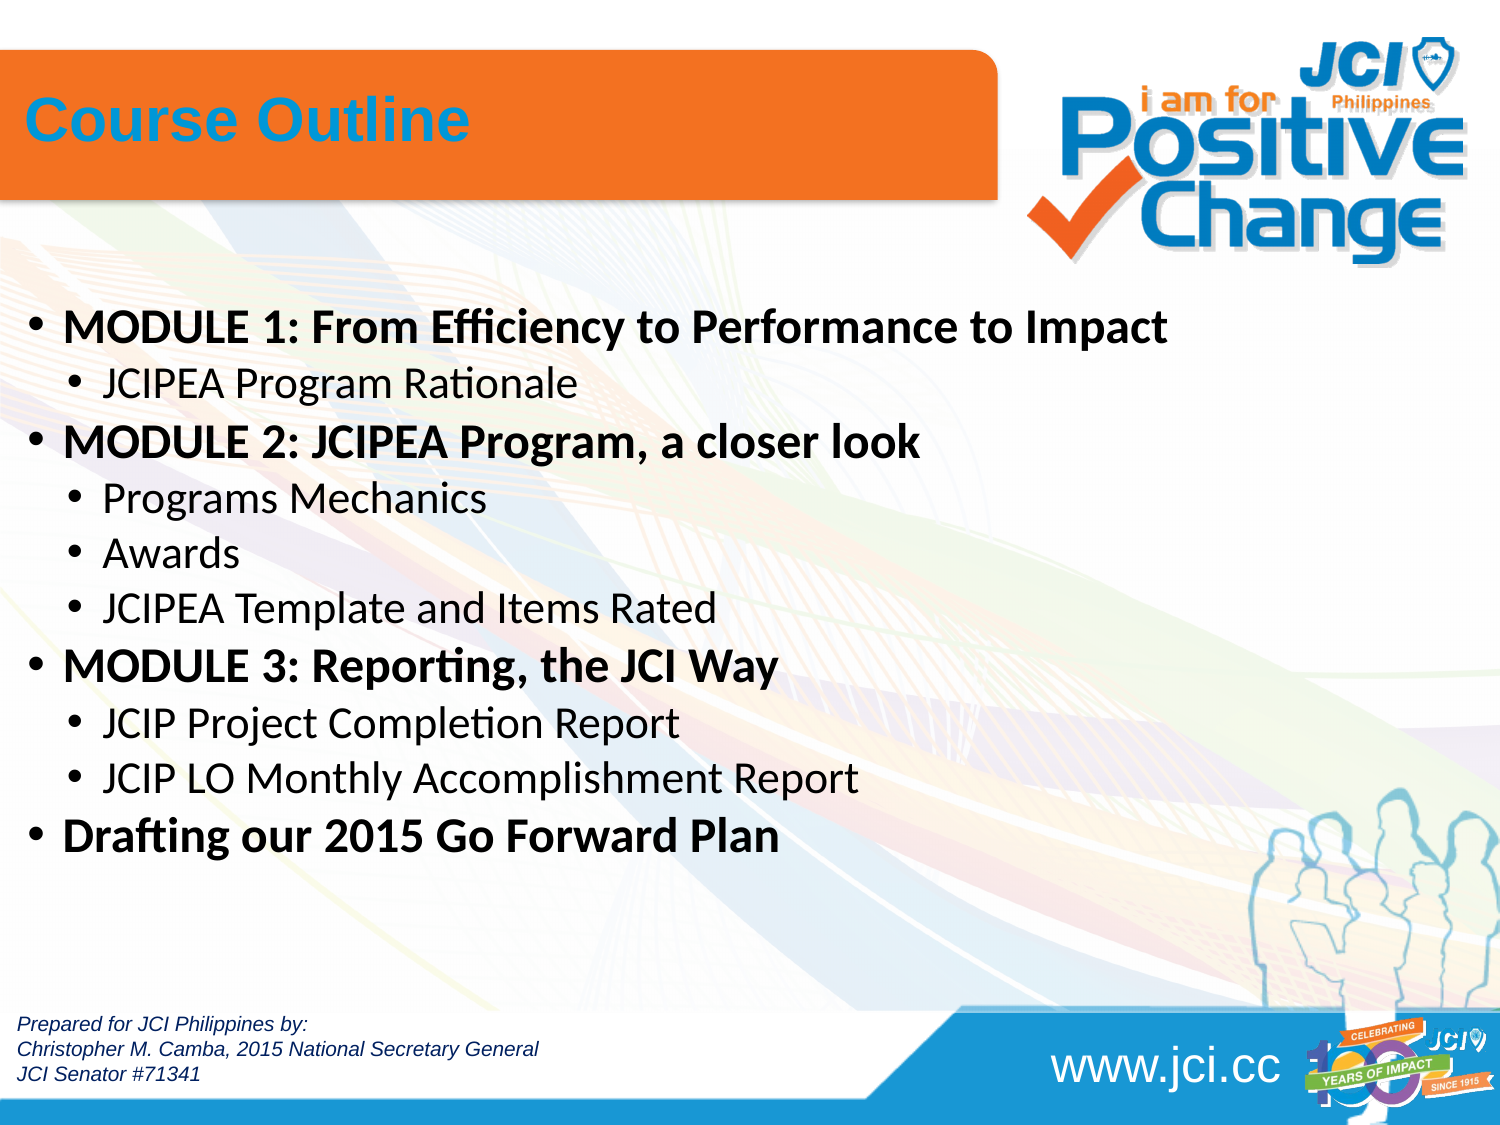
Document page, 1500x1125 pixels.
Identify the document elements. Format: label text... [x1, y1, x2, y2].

text_box MODULE 1: From Efficiency to Performance to Impact JCIPEA Program Rationale MODULE 2: JCIPEA Program, a closer look Programs Mechanics Awards JCIPEA Template and Items Rated MODULE 3: Reporting, the JCI Way JCIP Project Completion Report JCIP LO Monthly Accomplishment Report Drafting our 2015 Go Forward Plan [12, 285, 1500, 871]
title Course Outline [9, 71, 610, 178]
picture [0, 0, 1500, 1125]
